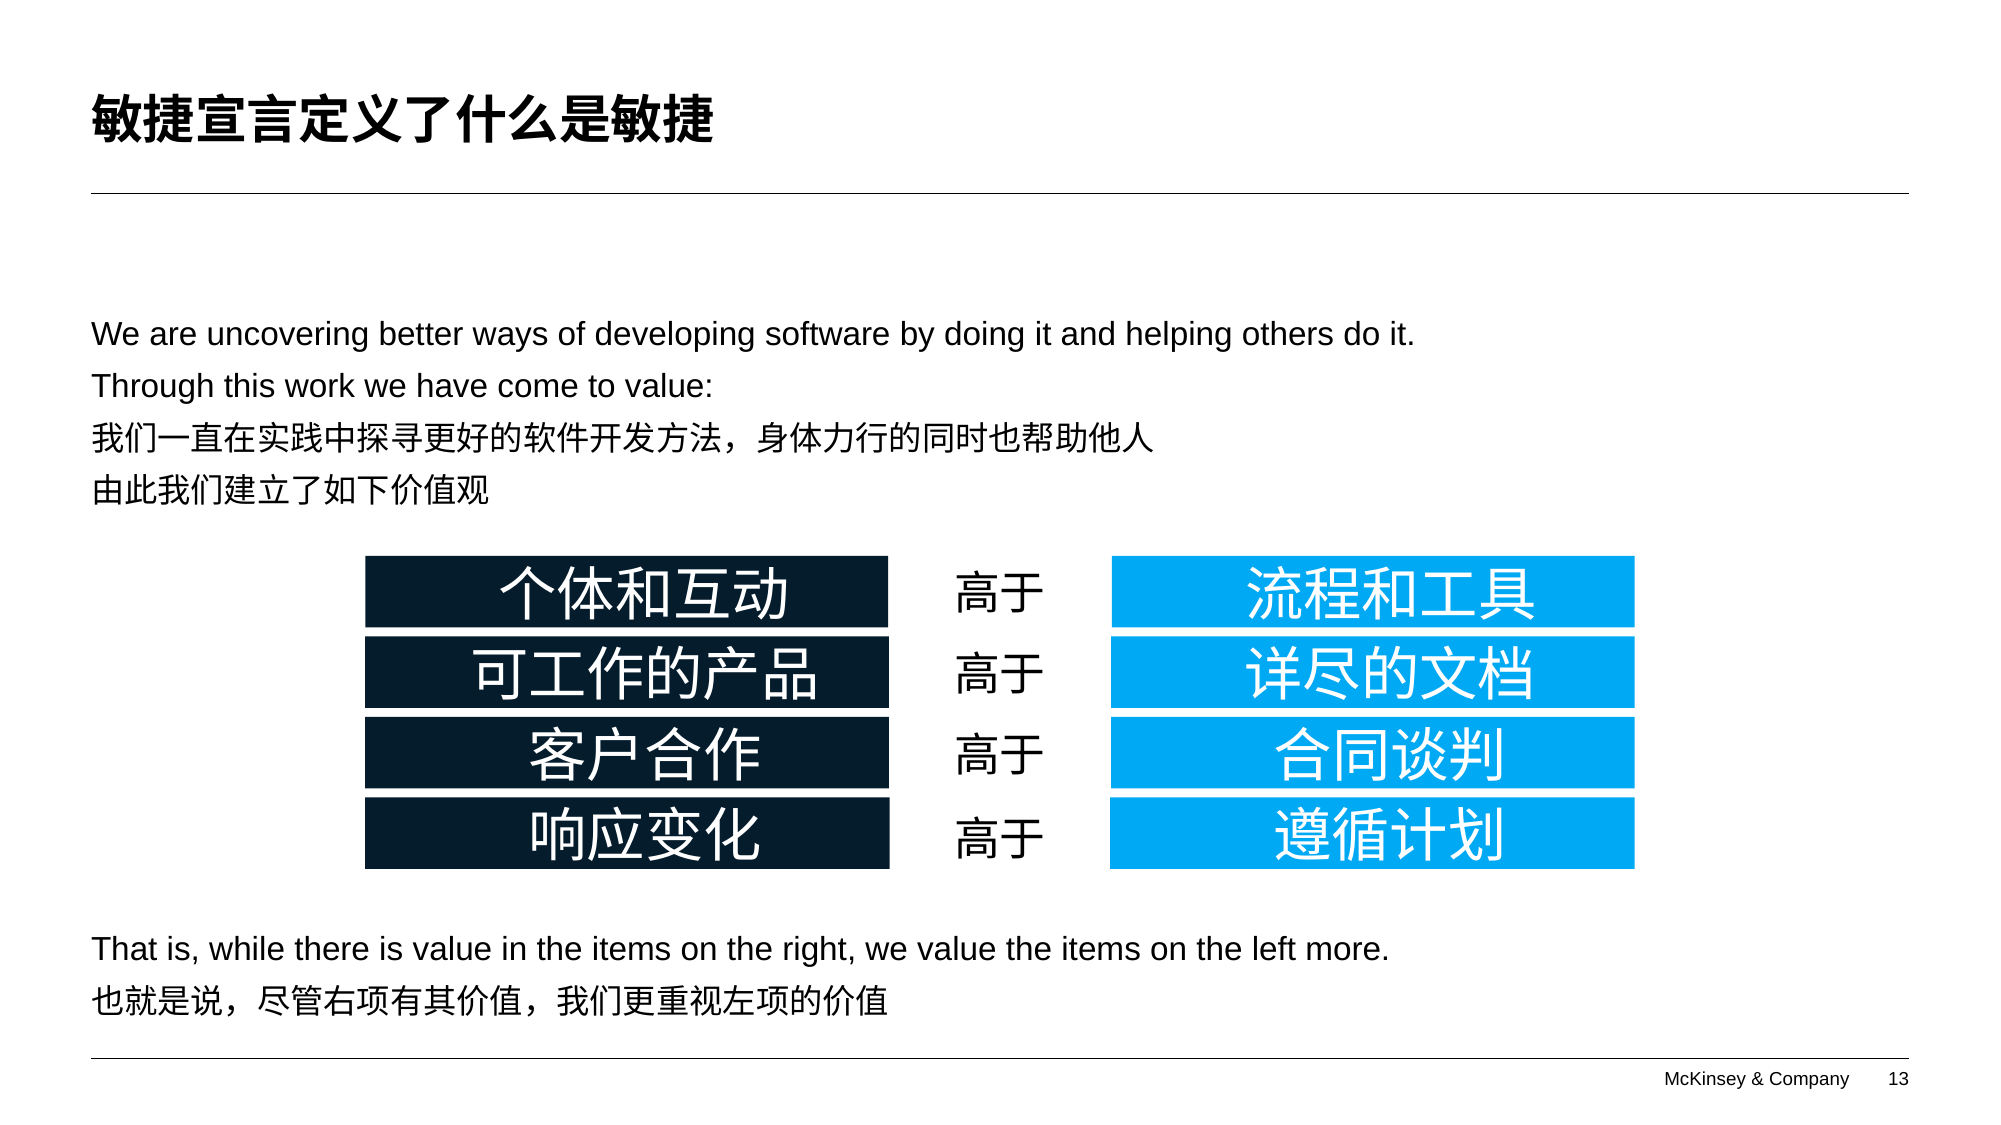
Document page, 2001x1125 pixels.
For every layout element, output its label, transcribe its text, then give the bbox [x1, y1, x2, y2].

text_box We are uncovering better ways of developing software by doing it and helping others do it. Through this work we have come to value: 我们一直在实践中探寻更好的软件开发方法，身体力行的同时也帮助他人 由此我们建立了如下价值观 [91, 312, 1909, 510]
title 敏捷宣言定义了什么是敏捷 [91, 91, 1909, 150]
text_box That is, while there is value in the items on the right, we value the items on the left more. 也就是说，尽管右项有其价值，我们更重视左项的价值 [91, 927, 1909, 1020]
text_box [364, 555, 1635, 870]
